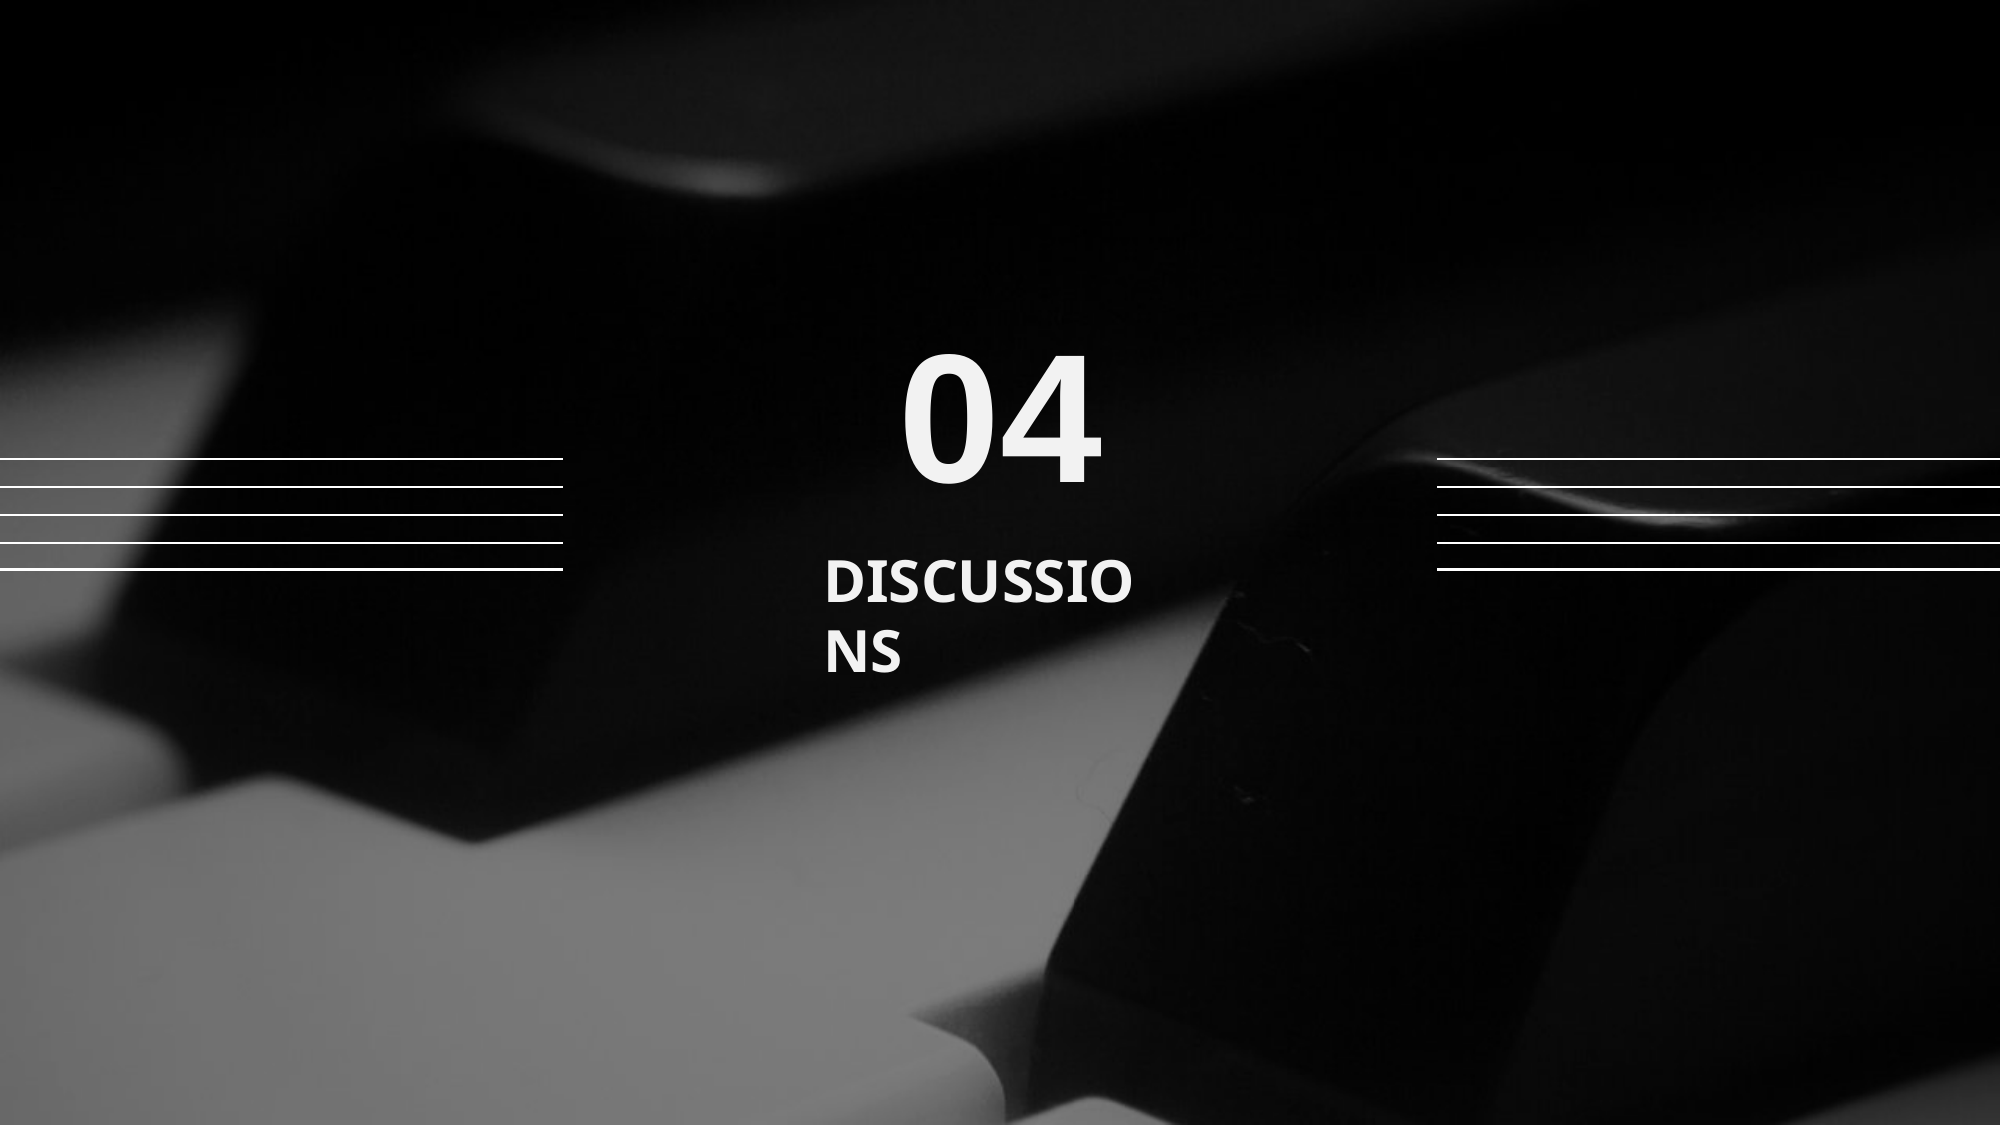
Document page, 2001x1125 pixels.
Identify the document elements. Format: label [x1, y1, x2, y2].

text_box [1437, 458, 2000, 570]
text_box [0, 458, 563, 570]
picture [0, 0, 2000, 1125]
